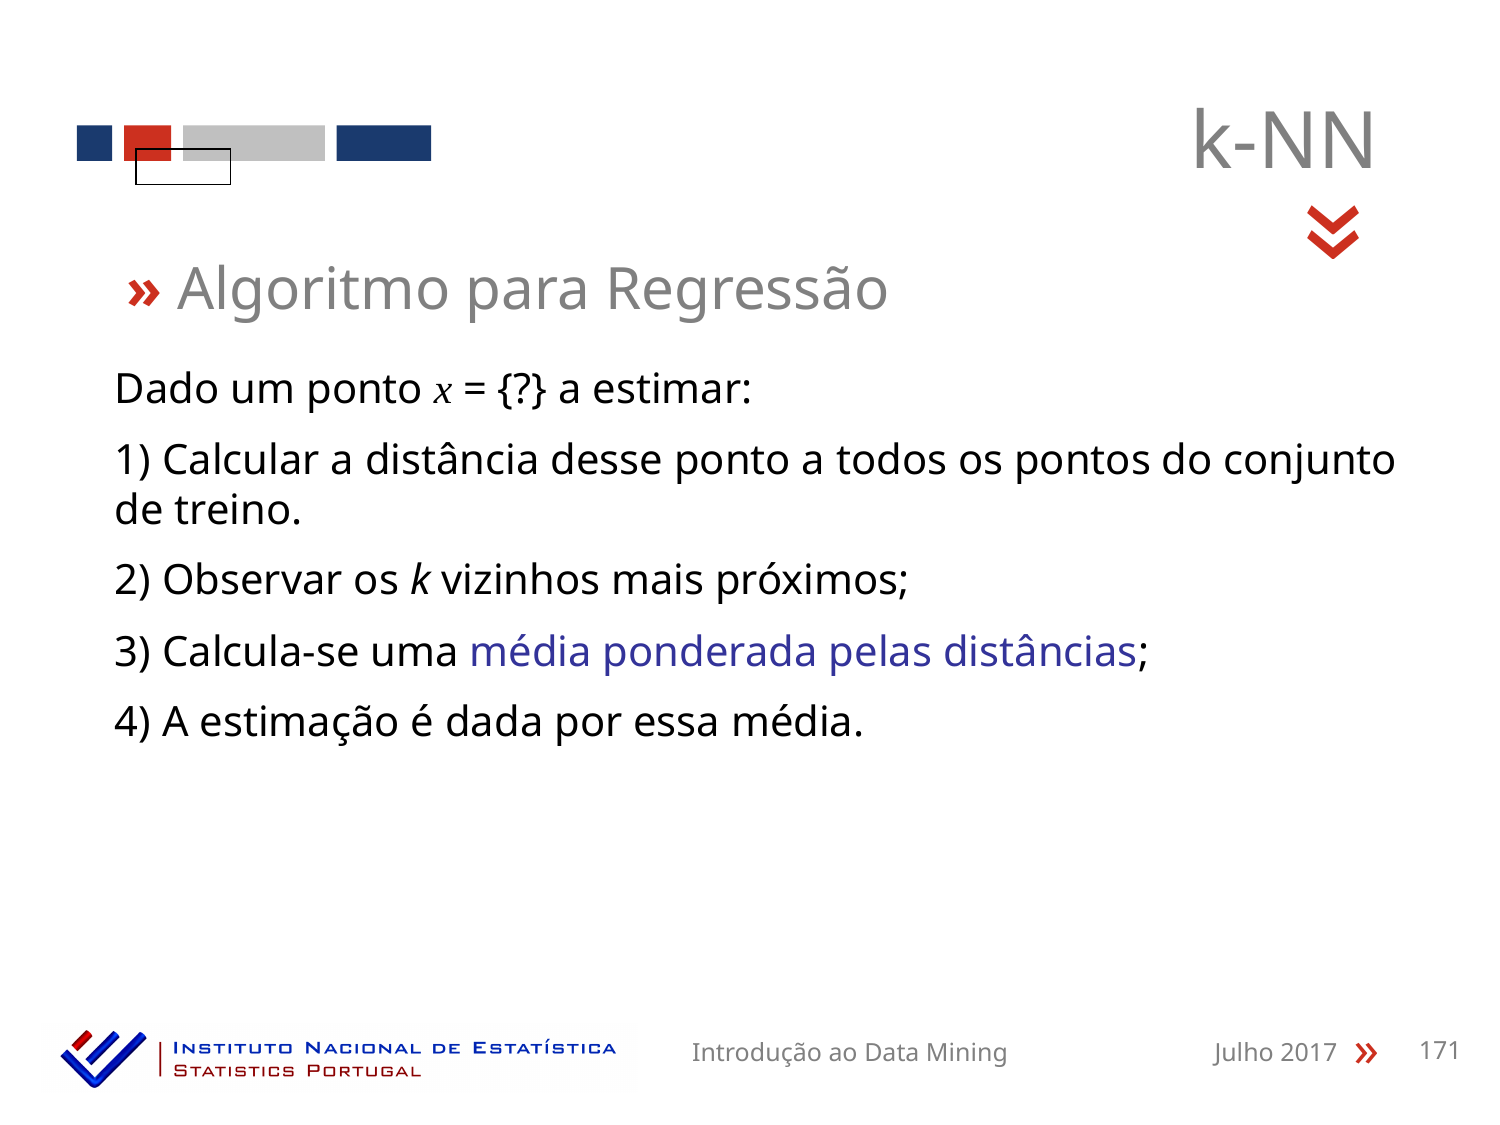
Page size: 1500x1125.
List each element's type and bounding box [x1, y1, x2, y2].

text_box [1316, 1023, 1394, 1099]
text_box [111, 66, 1400, 329]
picture [41, 1023, 620, 1093]
slide_number [1358, 1009, 1477, 1093]
footer [620, 1009, 1081, 1093]
text_box [100, 354, 1424, 753]
slide_number [1081, 1009, 1353, 1093]
